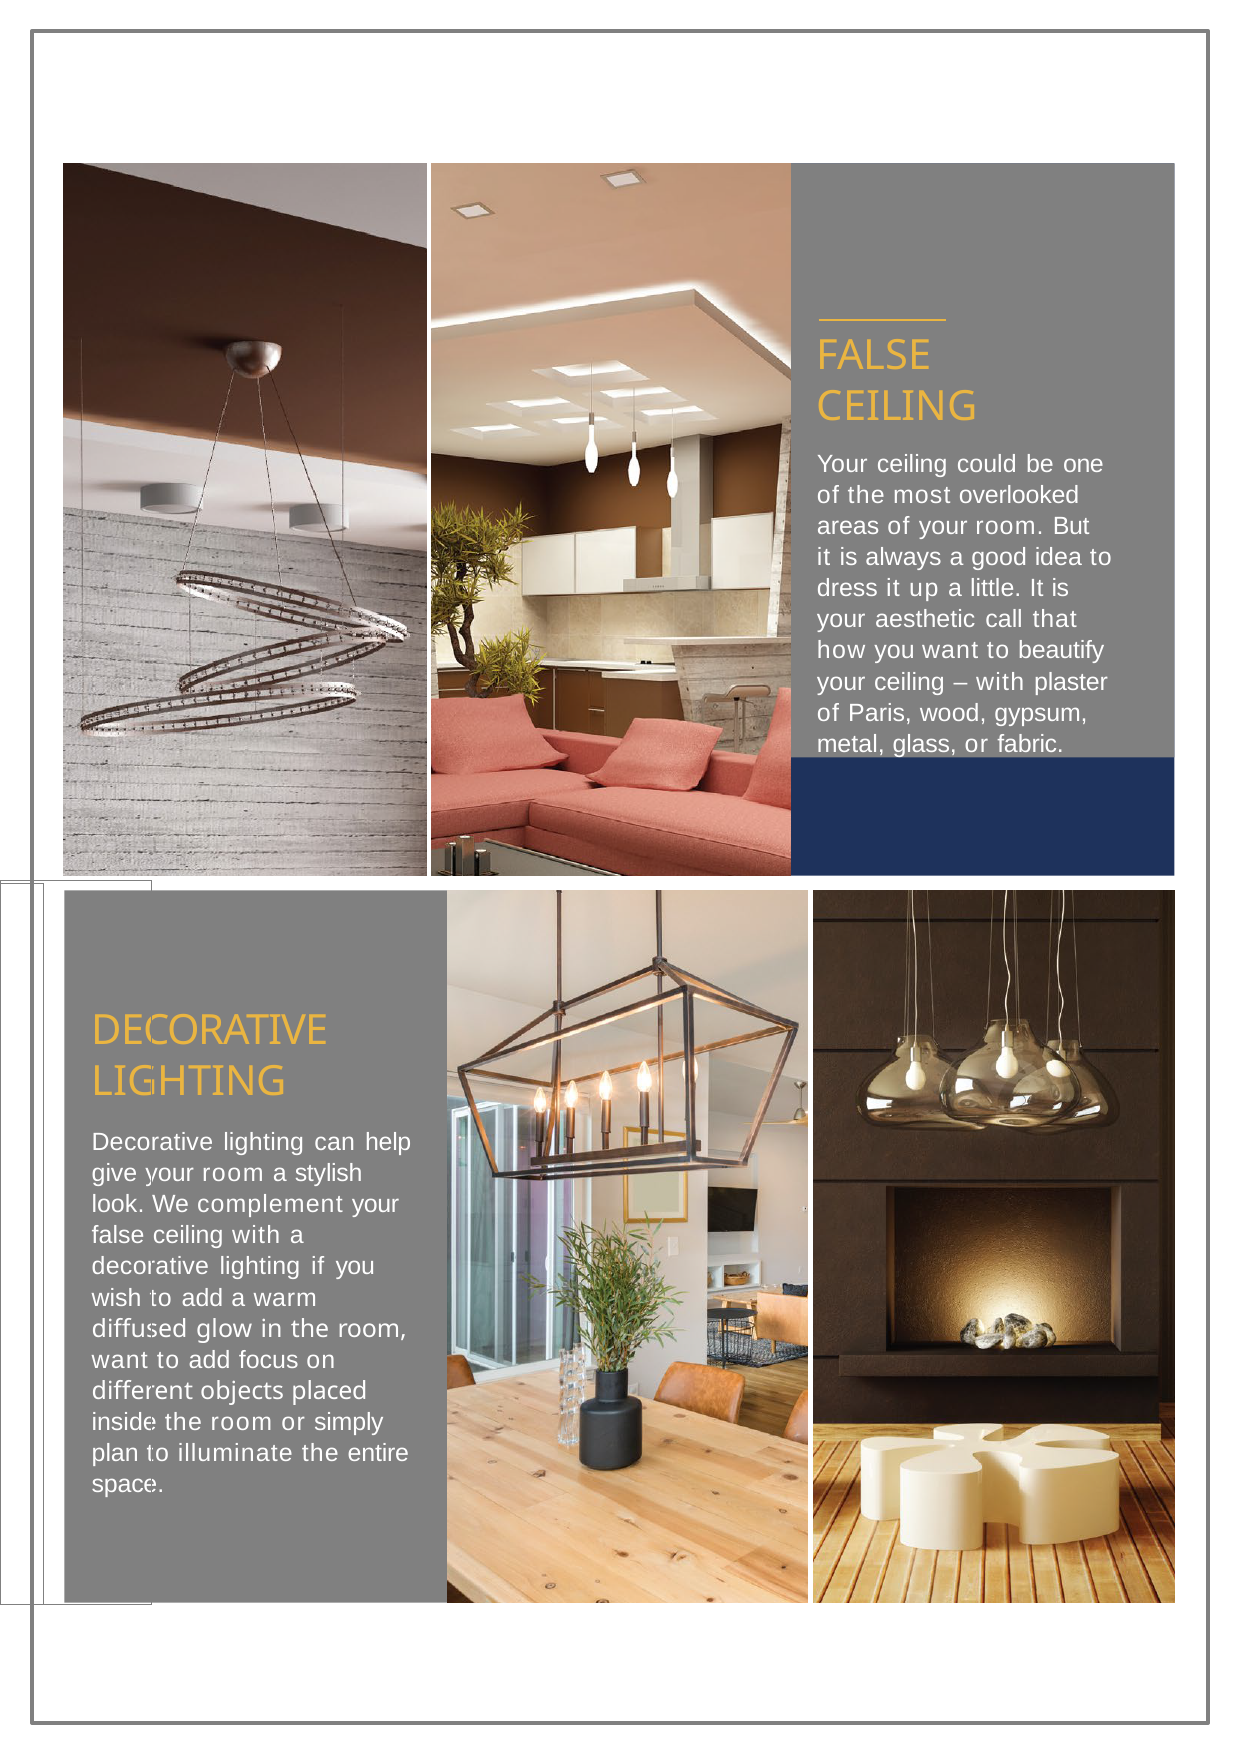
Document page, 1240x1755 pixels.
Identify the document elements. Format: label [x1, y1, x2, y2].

text_box [62, 161, 1176, 1606]
text_box [0, 28, 1211, 1726]
